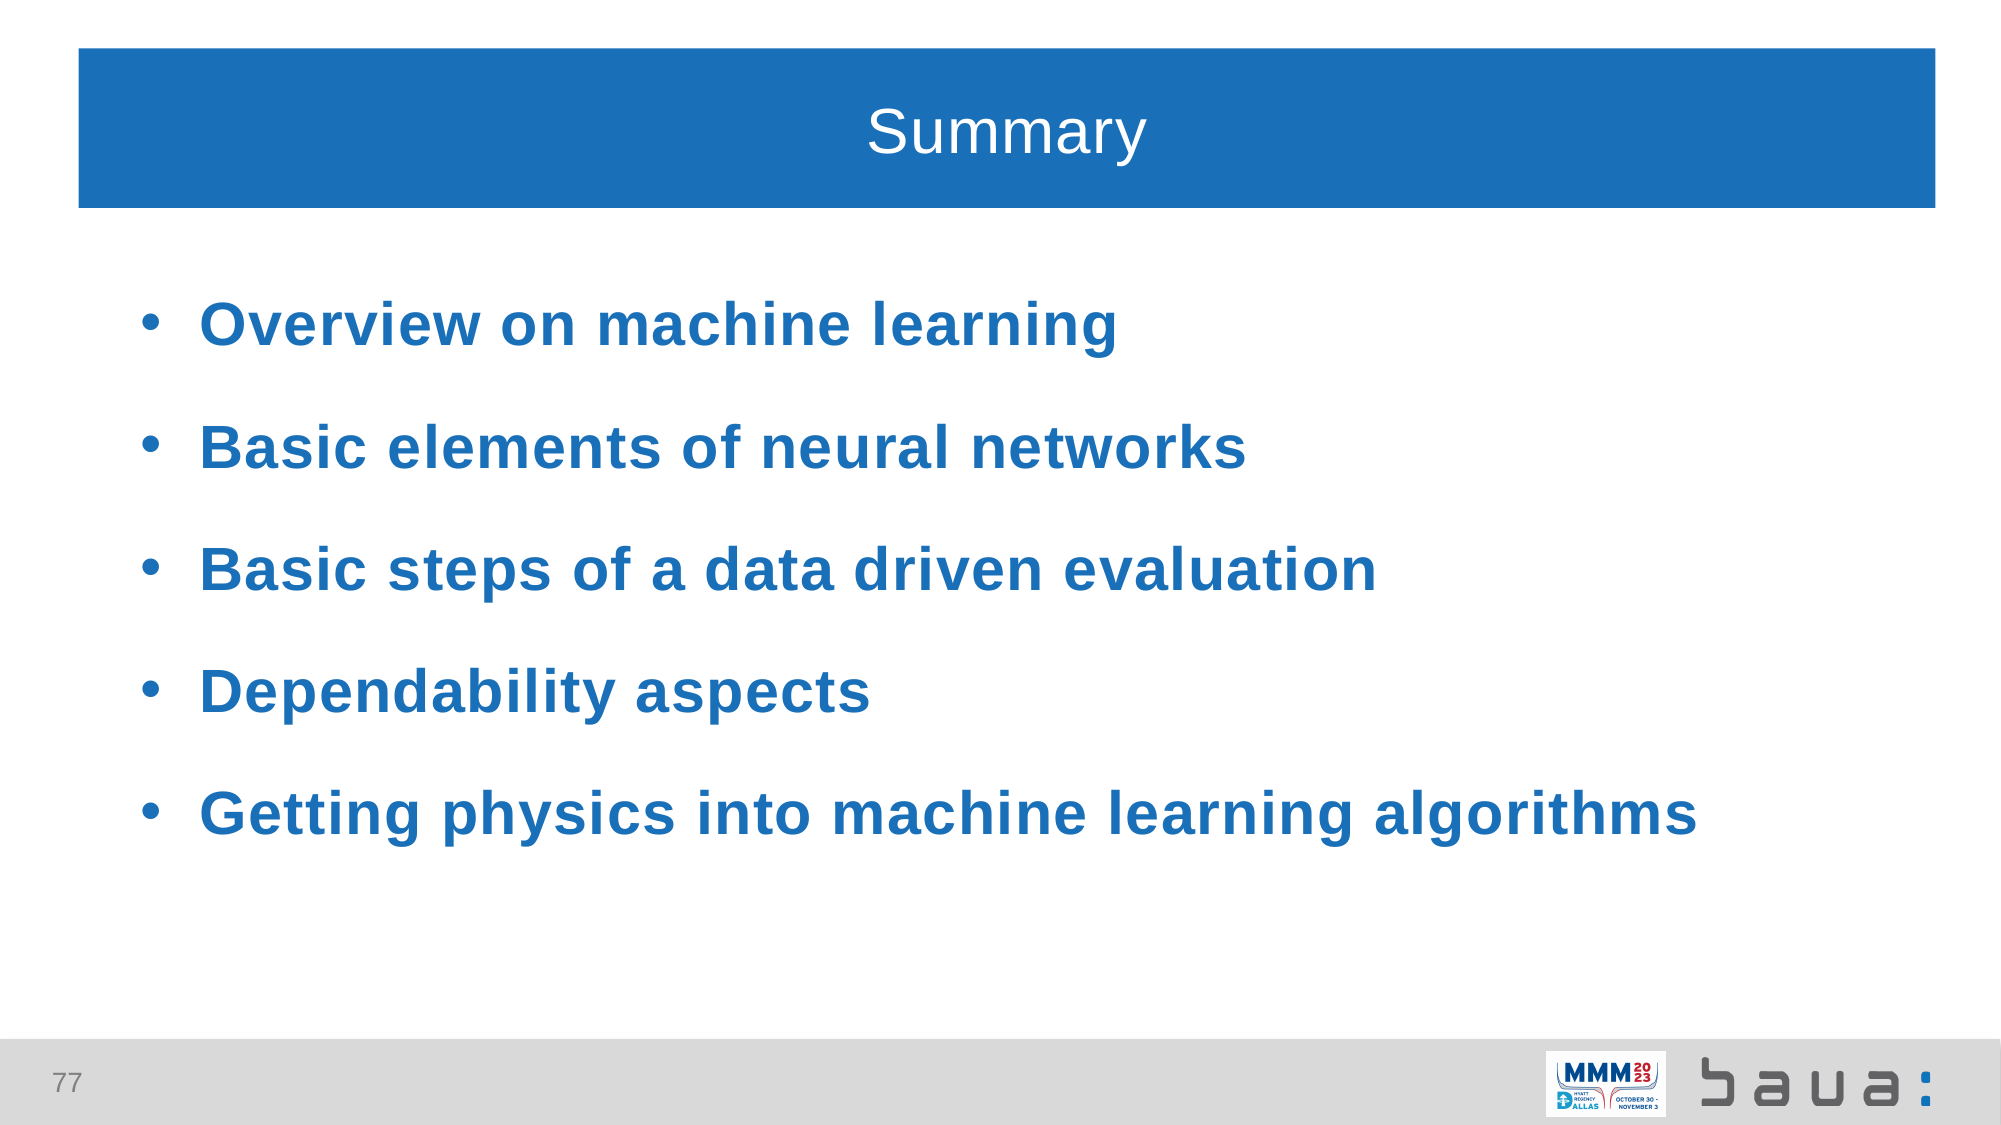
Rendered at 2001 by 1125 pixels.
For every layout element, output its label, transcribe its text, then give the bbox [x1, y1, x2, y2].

picture [1545, 1050, 1666, 1117]
list Overview on machine learning Basic elements of neural networks Basic steps of a data driven evaluation Dependability aspects Getting physics into machine learning algorithms [140, 248, 1873, 991]
slide_number 77 [51, 1051, 141, 1112]
title Summary [78, 48, 1936, 208]
